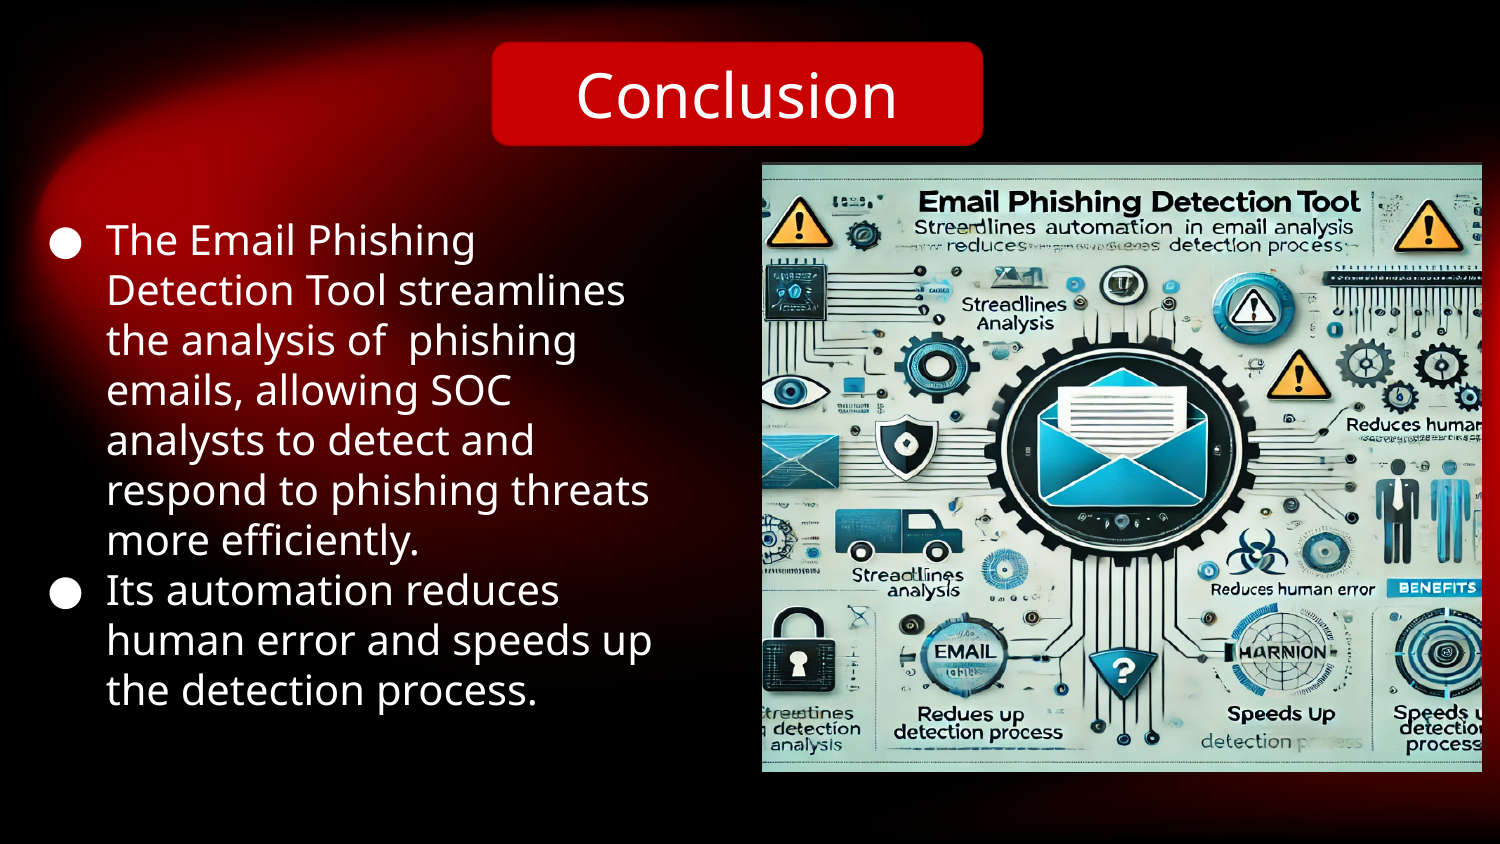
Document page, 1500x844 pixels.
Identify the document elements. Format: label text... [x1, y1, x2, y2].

picture [0, 0, 1500, 844]
text_box The Email Phishing Detection Tool streamlines the analysis of phishing emails, allowing SOC analysts to detect and respond to phishing threats more efficiently. Its automation reduces human error and speeds up the detection process. [15, 198, 676, 827]
text_box Conclusion [492, 42, 983, 146]
